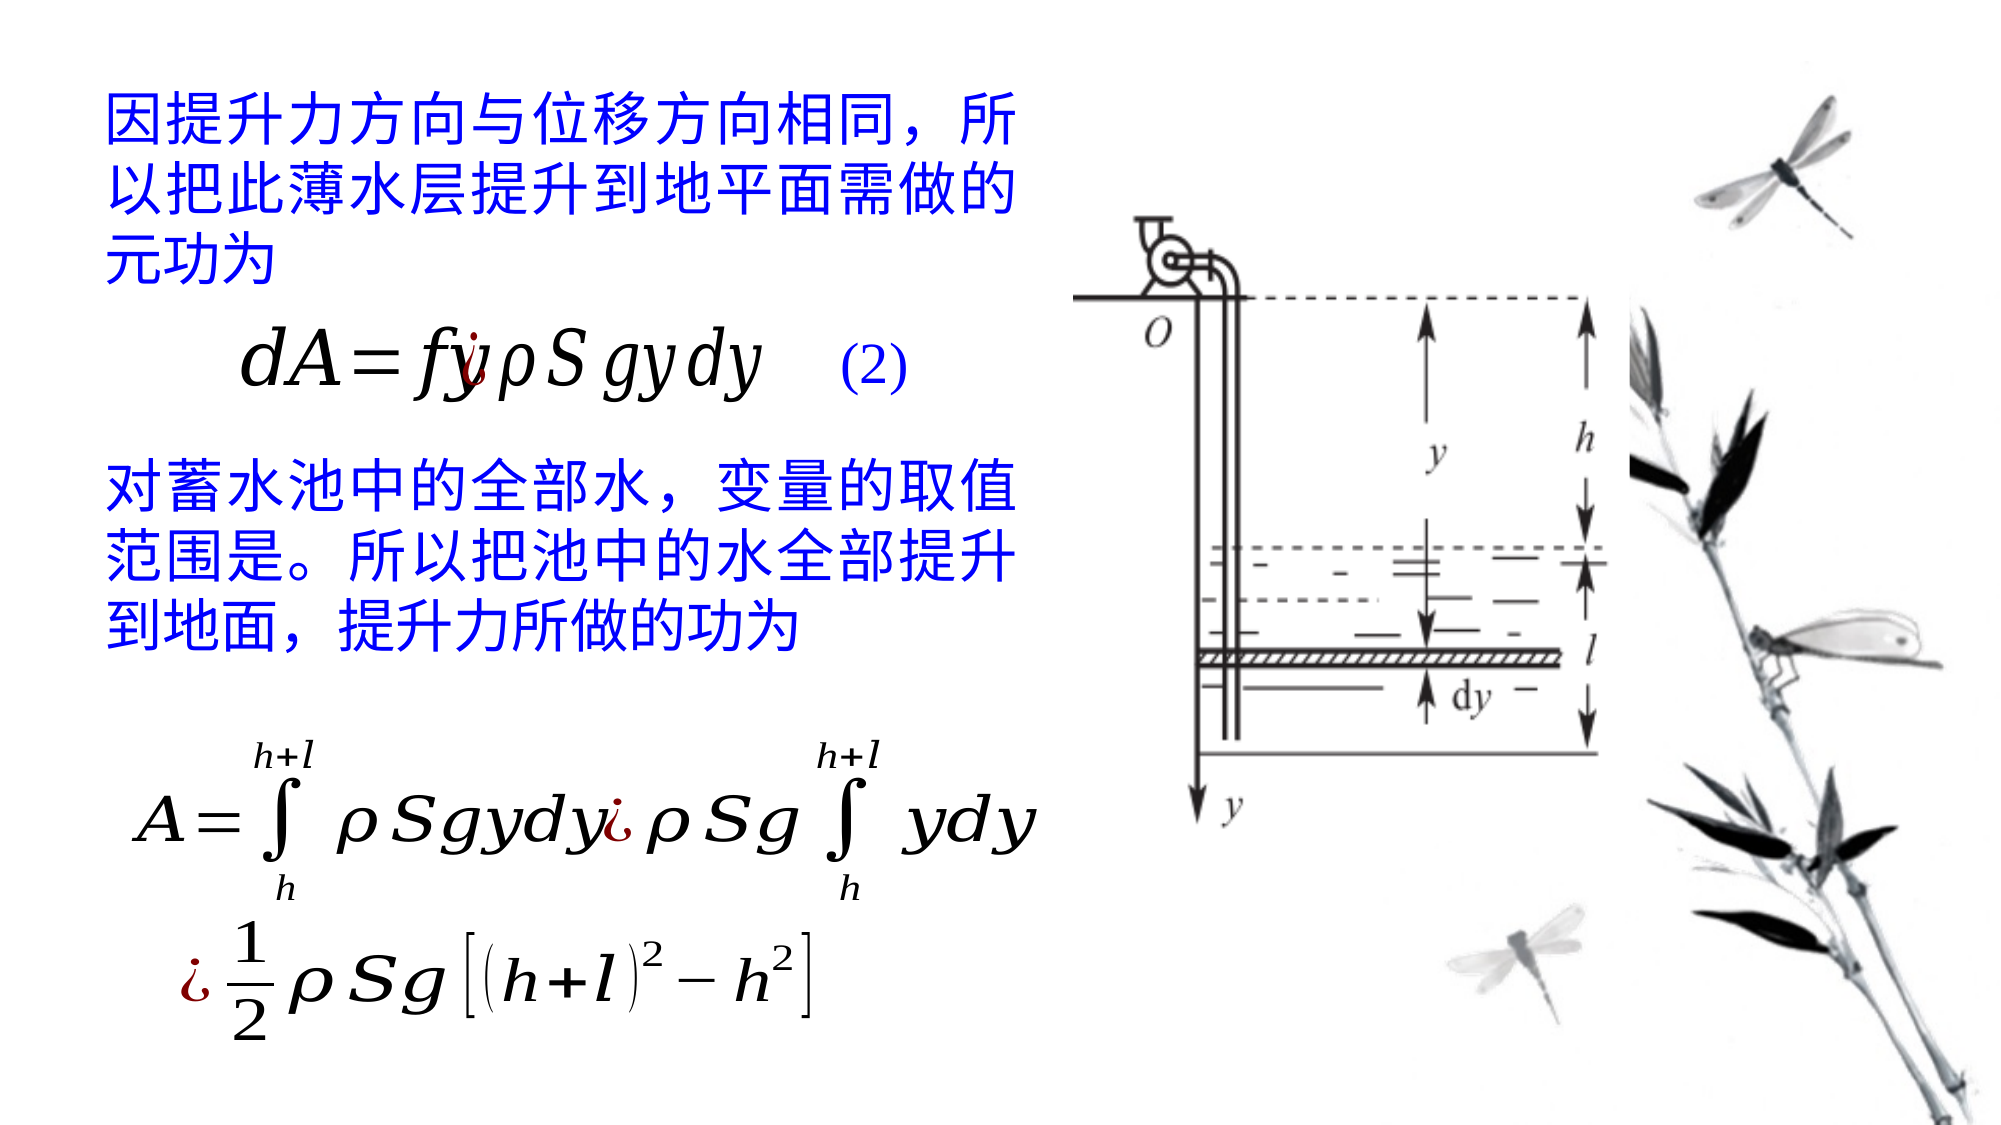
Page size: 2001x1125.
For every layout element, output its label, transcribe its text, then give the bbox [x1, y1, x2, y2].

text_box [912, 520, 932, 557]
text_box 因提升力方向与位移方向相同，所以把此薄水层提升到地平面需做的元功为 [89, 75, 1034, 300]
picture [1073, 61, 2000, 1125]
text_box (2) [825, 318, 975, 403]
